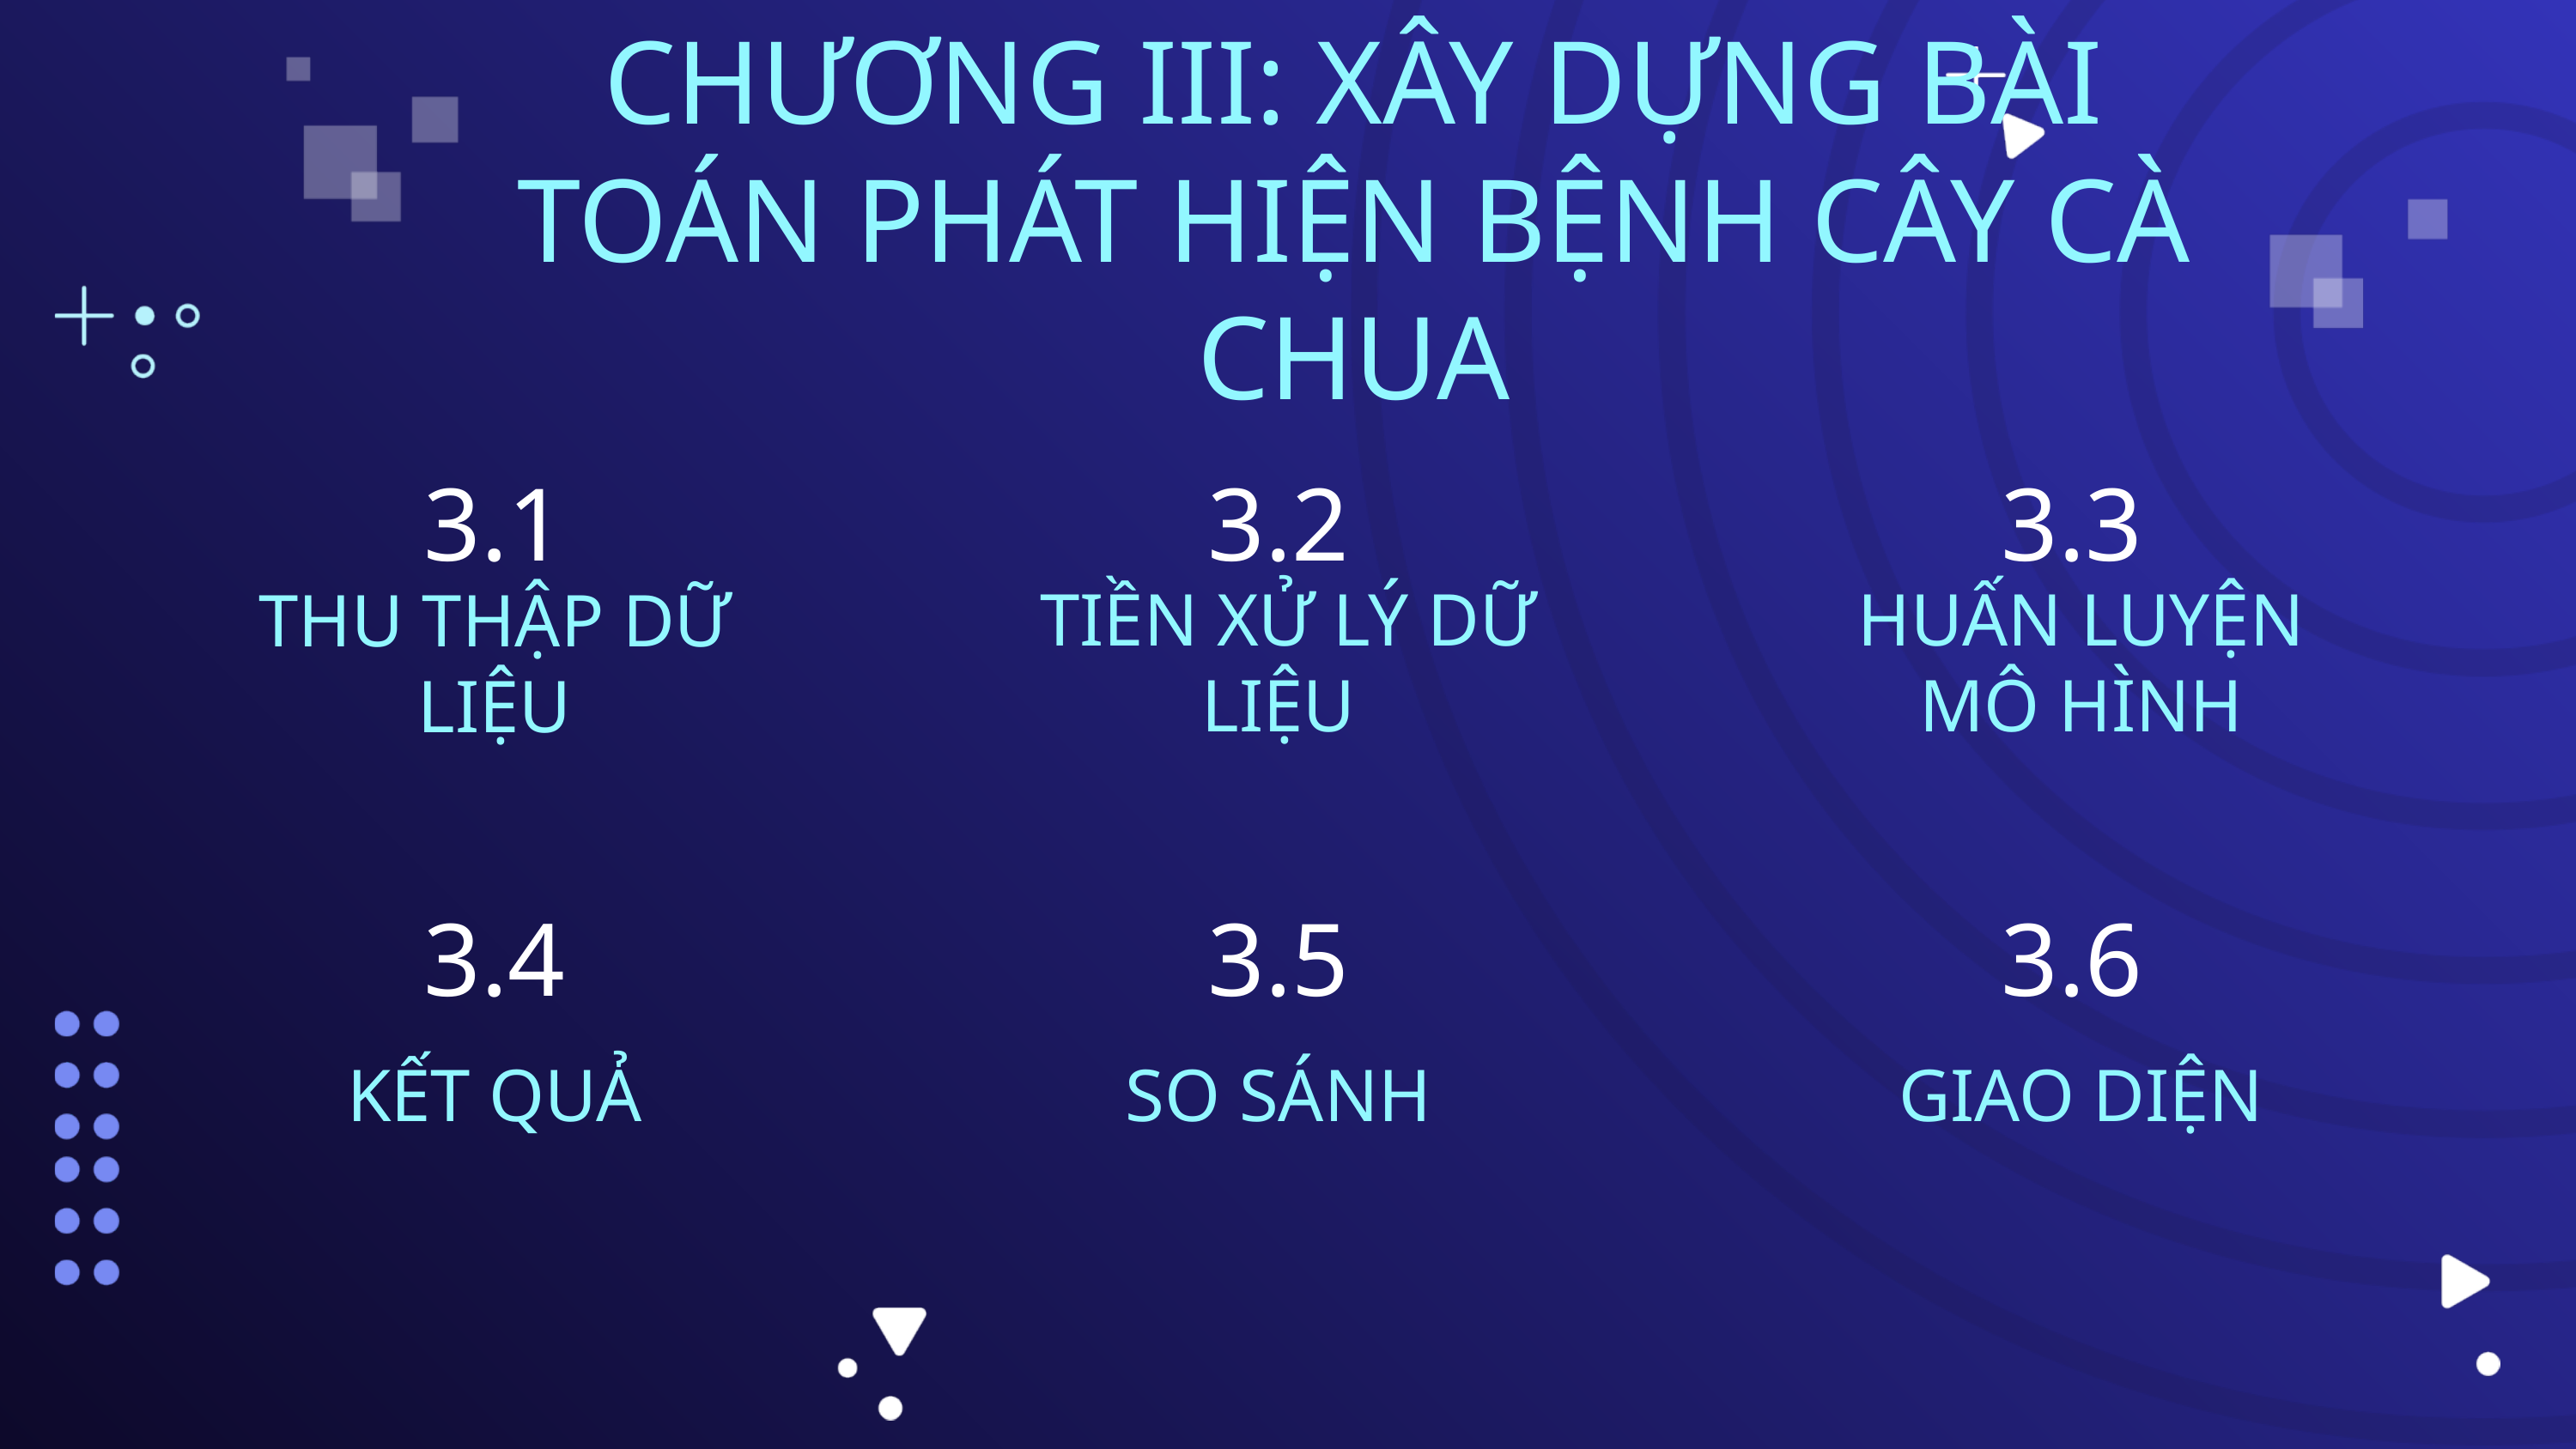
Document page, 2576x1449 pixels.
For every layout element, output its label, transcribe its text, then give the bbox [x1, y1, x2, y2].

text_box 3.4 [381, 895, 608, 1016]
text_box 3.3 [1959, 461, 2185, 582]
text_box HUẤN LUYỆN MÔ HÌNH [1789, 573, 2373, 746]
text_box [54, 46, 2500, 1422]
text_box 3.5 [1165, 895, 1392, 1016]
text_box GIAO DIỆN [1789, 1050, 2373, 1137]
text_box CHƯƠNG III: XÂY DỰNG BÀI TOÁN PHÁT HIỆN BỆNH CÂY CÀ CHUA [489, 9, 2219, 422]
text_box [1351, 0, 2576, 1446]
text_box THU THẬP DỮ LIỆU [203, 575, 787, 748]
text_box TIỀN XỬ LÝ DỮ LIỆU [996, 573, 1580, 746]
text_box 3.2 [1165, 461, 1392, 582]
text_box 3.1 [381, 461, 608, 582]
text_box KẾT QUẢ [203, 1050, 787, 1137]
text_box SO SÁNH [996, 1050, 1580, 1137]
text_box 3.6 [1959, 895, 2185, 1016]
